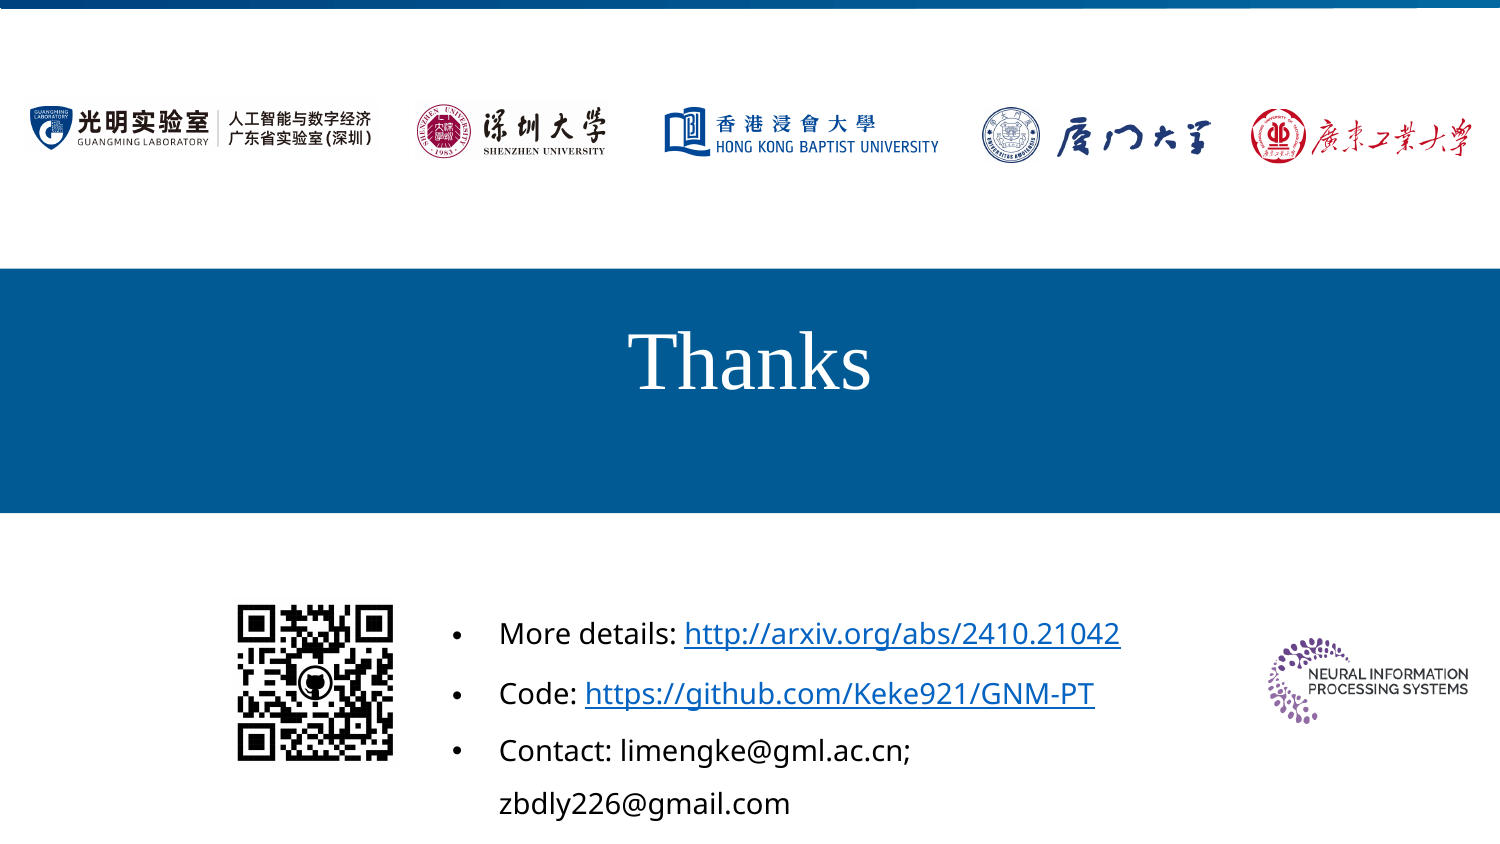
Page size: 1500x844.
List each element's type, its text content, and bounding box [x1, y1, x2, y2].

picture [229, 597, 399, 767]
picture [1264, 634, 1472, 728]
picture [21, 96, 380, 157]
title Thanks [86, 268, 1414, 415]
text_box More details: http://arxiv.org/abs/2410.21042 Code: https://github.com/Keke921/GNM-PT Contact: limengke@gml.ac.cn; zbdly226@gmail.com [437, 588, 1188, 828]
picture [415, 100, 608, 161]
picture [664, 106, 939, 157]
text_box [982, 107, 1211, 163]
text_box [1250, 108, 1472, 164]
